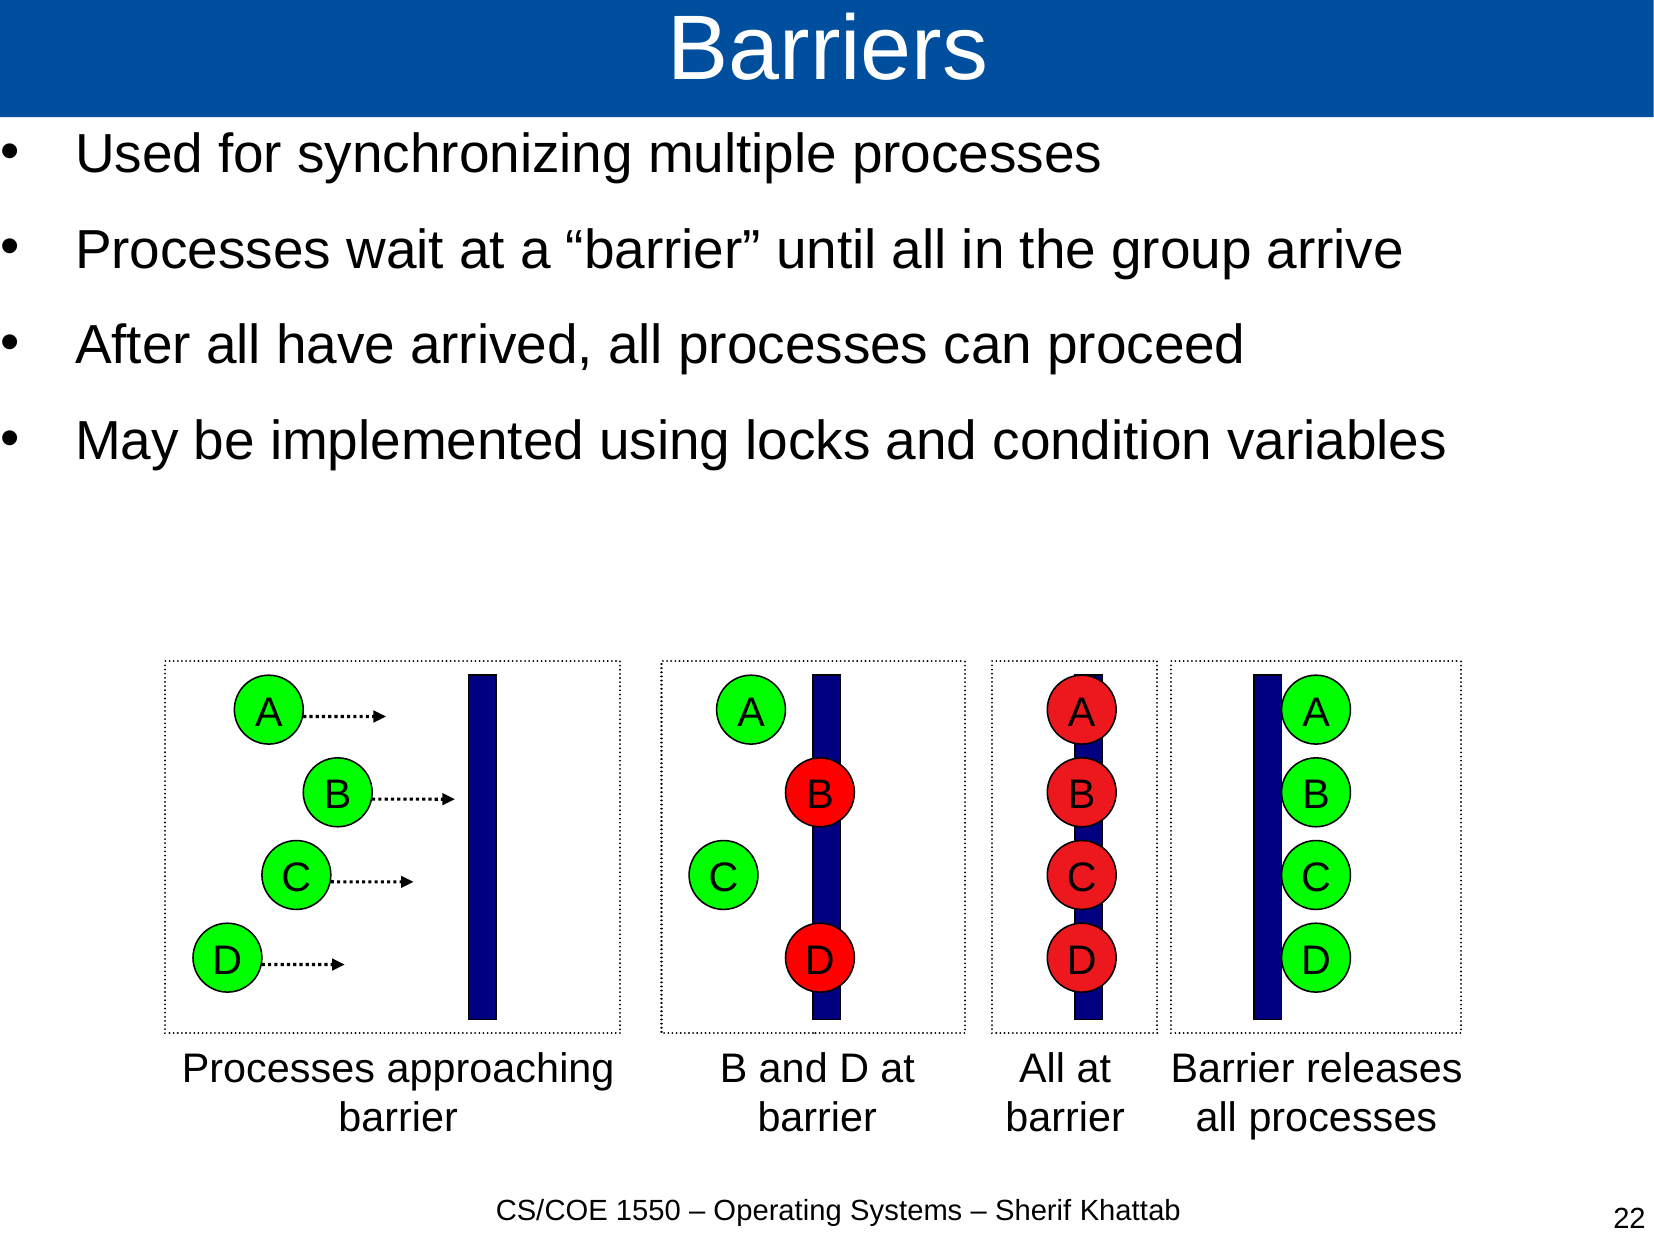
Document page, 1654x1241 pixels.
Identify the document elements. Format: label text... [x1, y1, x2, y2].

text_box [989, 661, 1152, 1150]
slide_number 22 [1265, 1198, 1647, 1241]
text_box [1154, 661, 1479, 1150]
list Used for synchronizing multiple processes Processes wait at a “barrier” until all in the group arrive After all have arrived, all processes can proceed May be implemented using locks and condition variables [0, 117, 1654, 1195]
footer CS/COE 1550 – Operating Systems – Sherif Khattab [460, 1190, 1217, 1241]
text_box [165, 661, 631, 1150]
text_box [661, 661, 965, 1150]
title Barriers [0, 0, 1654, 117]
